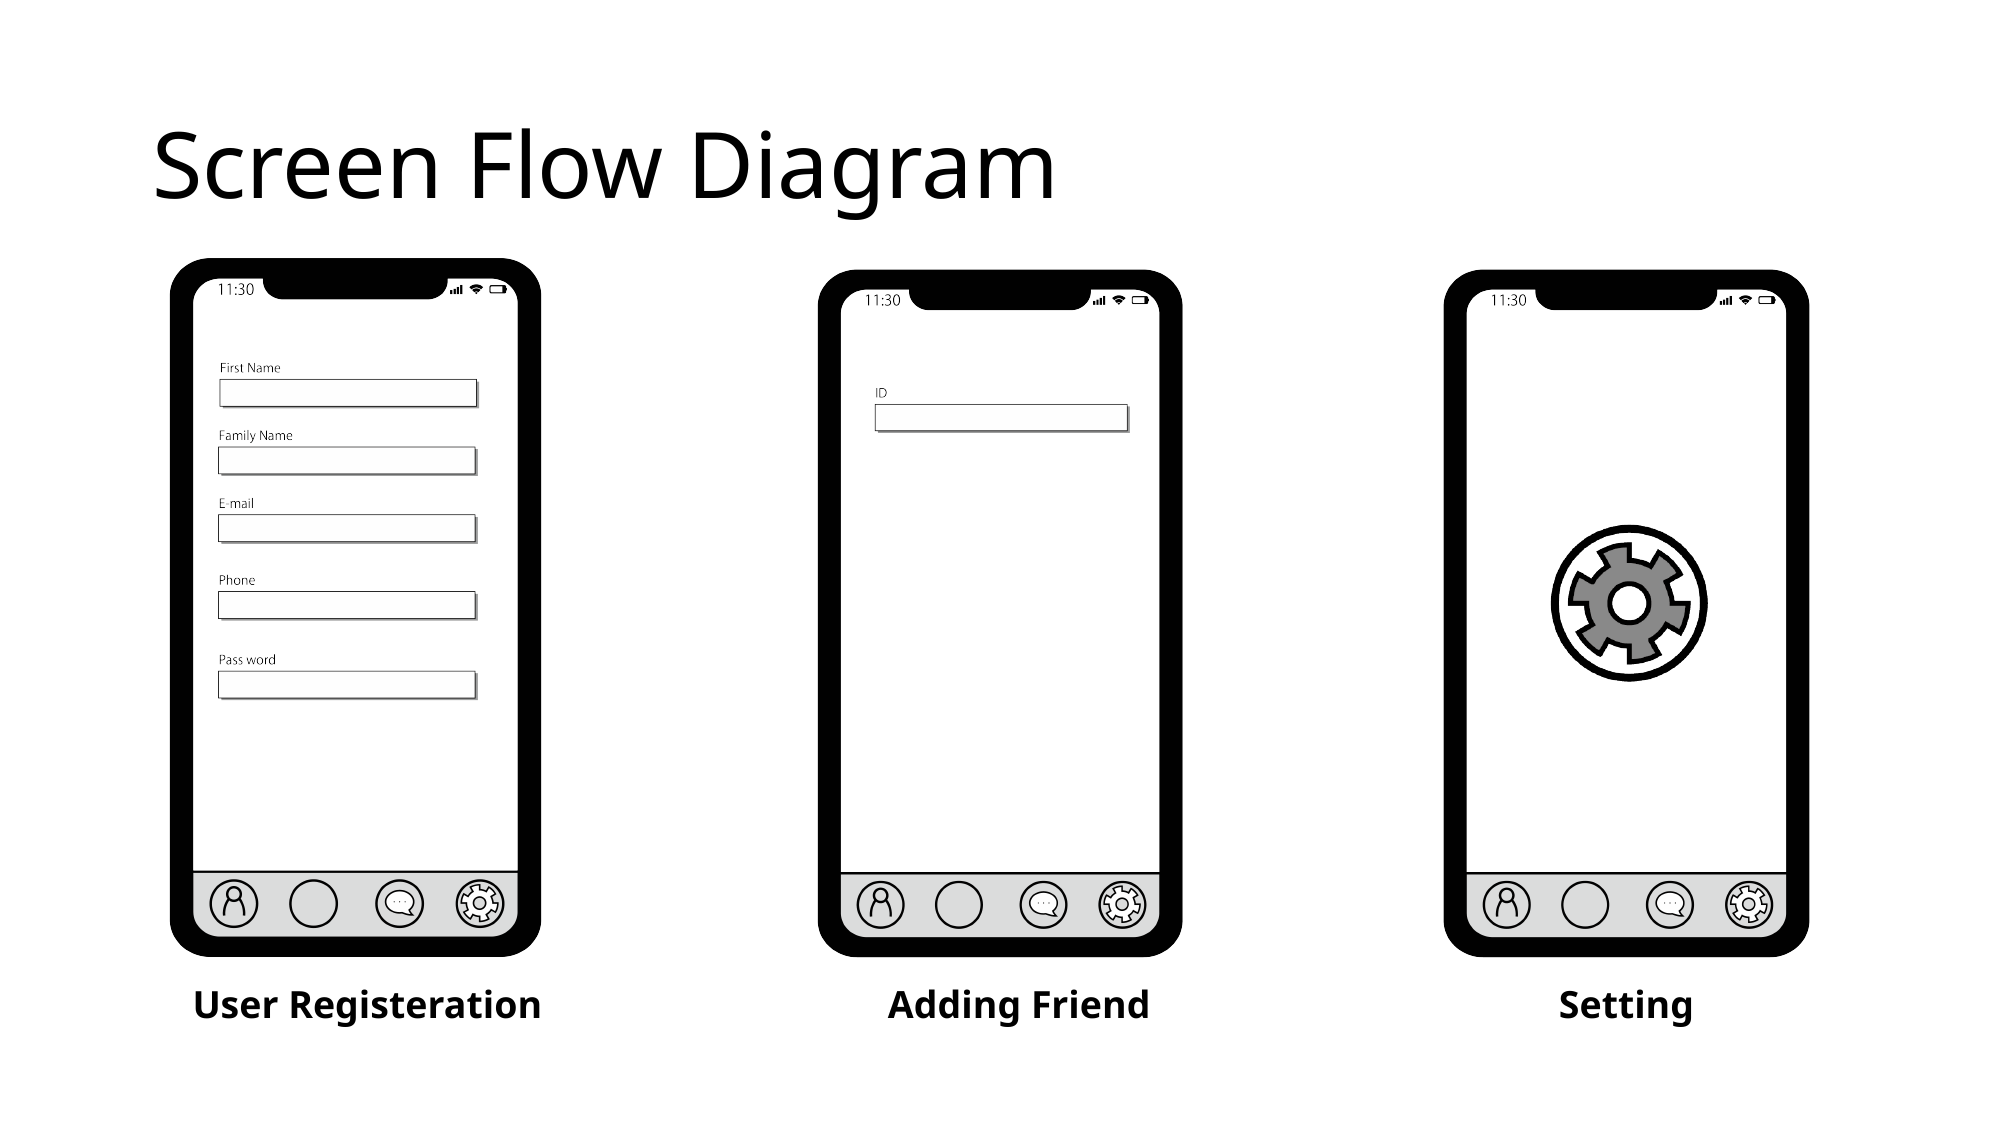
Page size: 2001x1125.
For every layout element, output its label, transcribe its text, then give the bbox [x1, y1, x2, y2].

picture [153, 217, 557, 976]
picture [802, 216, 1198, 976]
text_box Adding Friend [873, 976, 1166, 1034]
text_box User Registeration [177, 973, 558, 1034]
text_box Setting [1544, 976, 1710, 1034]
title Screen Flow Diagram [137, 59, 1863, 278]
picture [1410, 216, 1880, 976]
